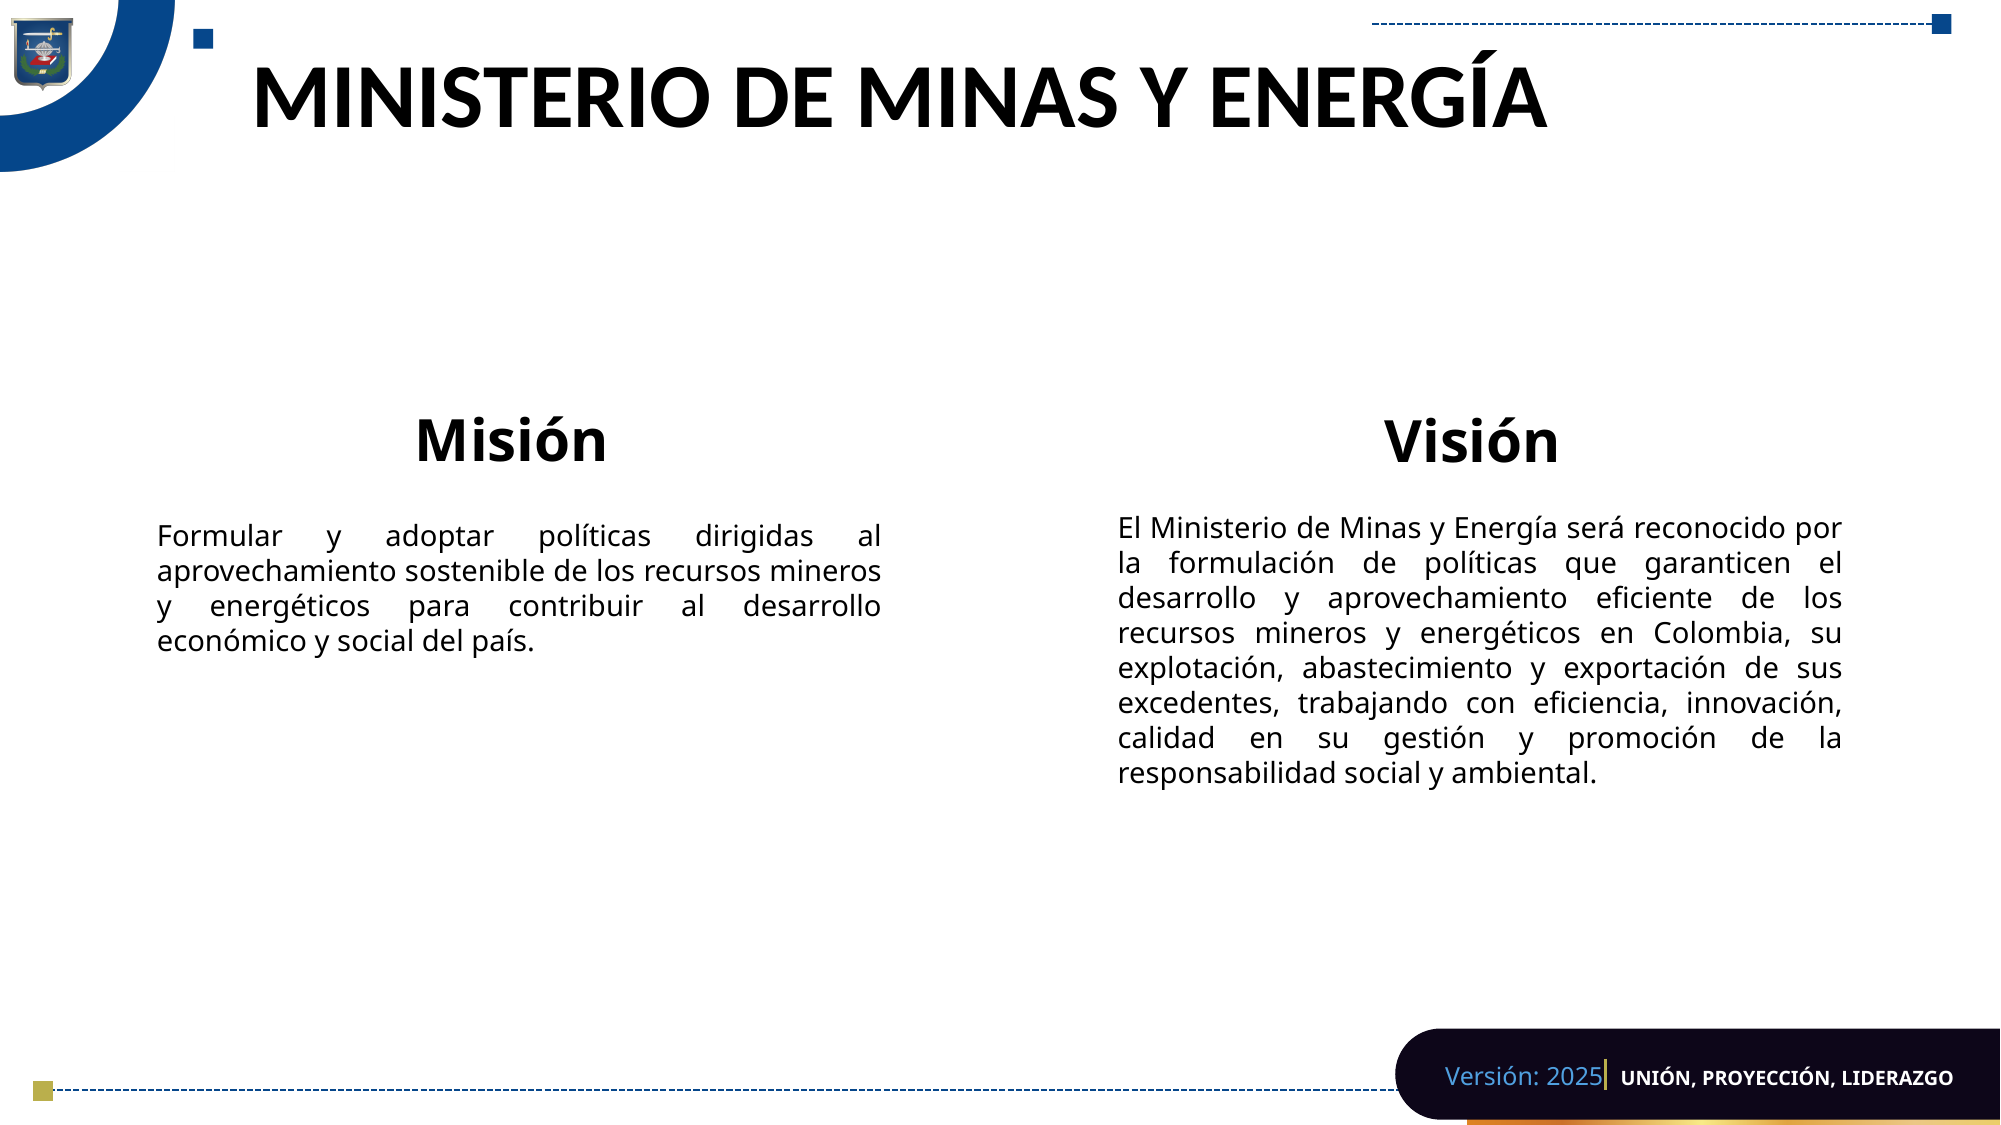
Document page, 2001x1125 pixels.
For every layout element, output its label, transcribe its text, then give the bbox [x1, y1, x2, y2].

picture [1467, 1120, 2000, 1125]
text_box MINISTERIO DE MINAS Y ENERGÍA [236, 38, 1625, 155]
text_box Misión Formular y adoptar políticas dirigidas al aprovechamiento sostenible de los recursos mineros y energéticos para contribuir al desarrollo económico y social del país. [142, 395, 897, 665]
picture [0, 0, 175, 172]
text_box Visión El Ministerio de Minas y Energía será reconocido por la formulación de políticas que garanticen el desarrollo y aprovechamiento eficiente de los recursos mineros y energéticos en Colombia, su explotación, abastecimiento y exportación de sus excedentes, trabajando con eficiencia, innovación, calidad en su gestión y promoción de la responsabilidad social y ambiental. [1102, 362, 1858, 797]
